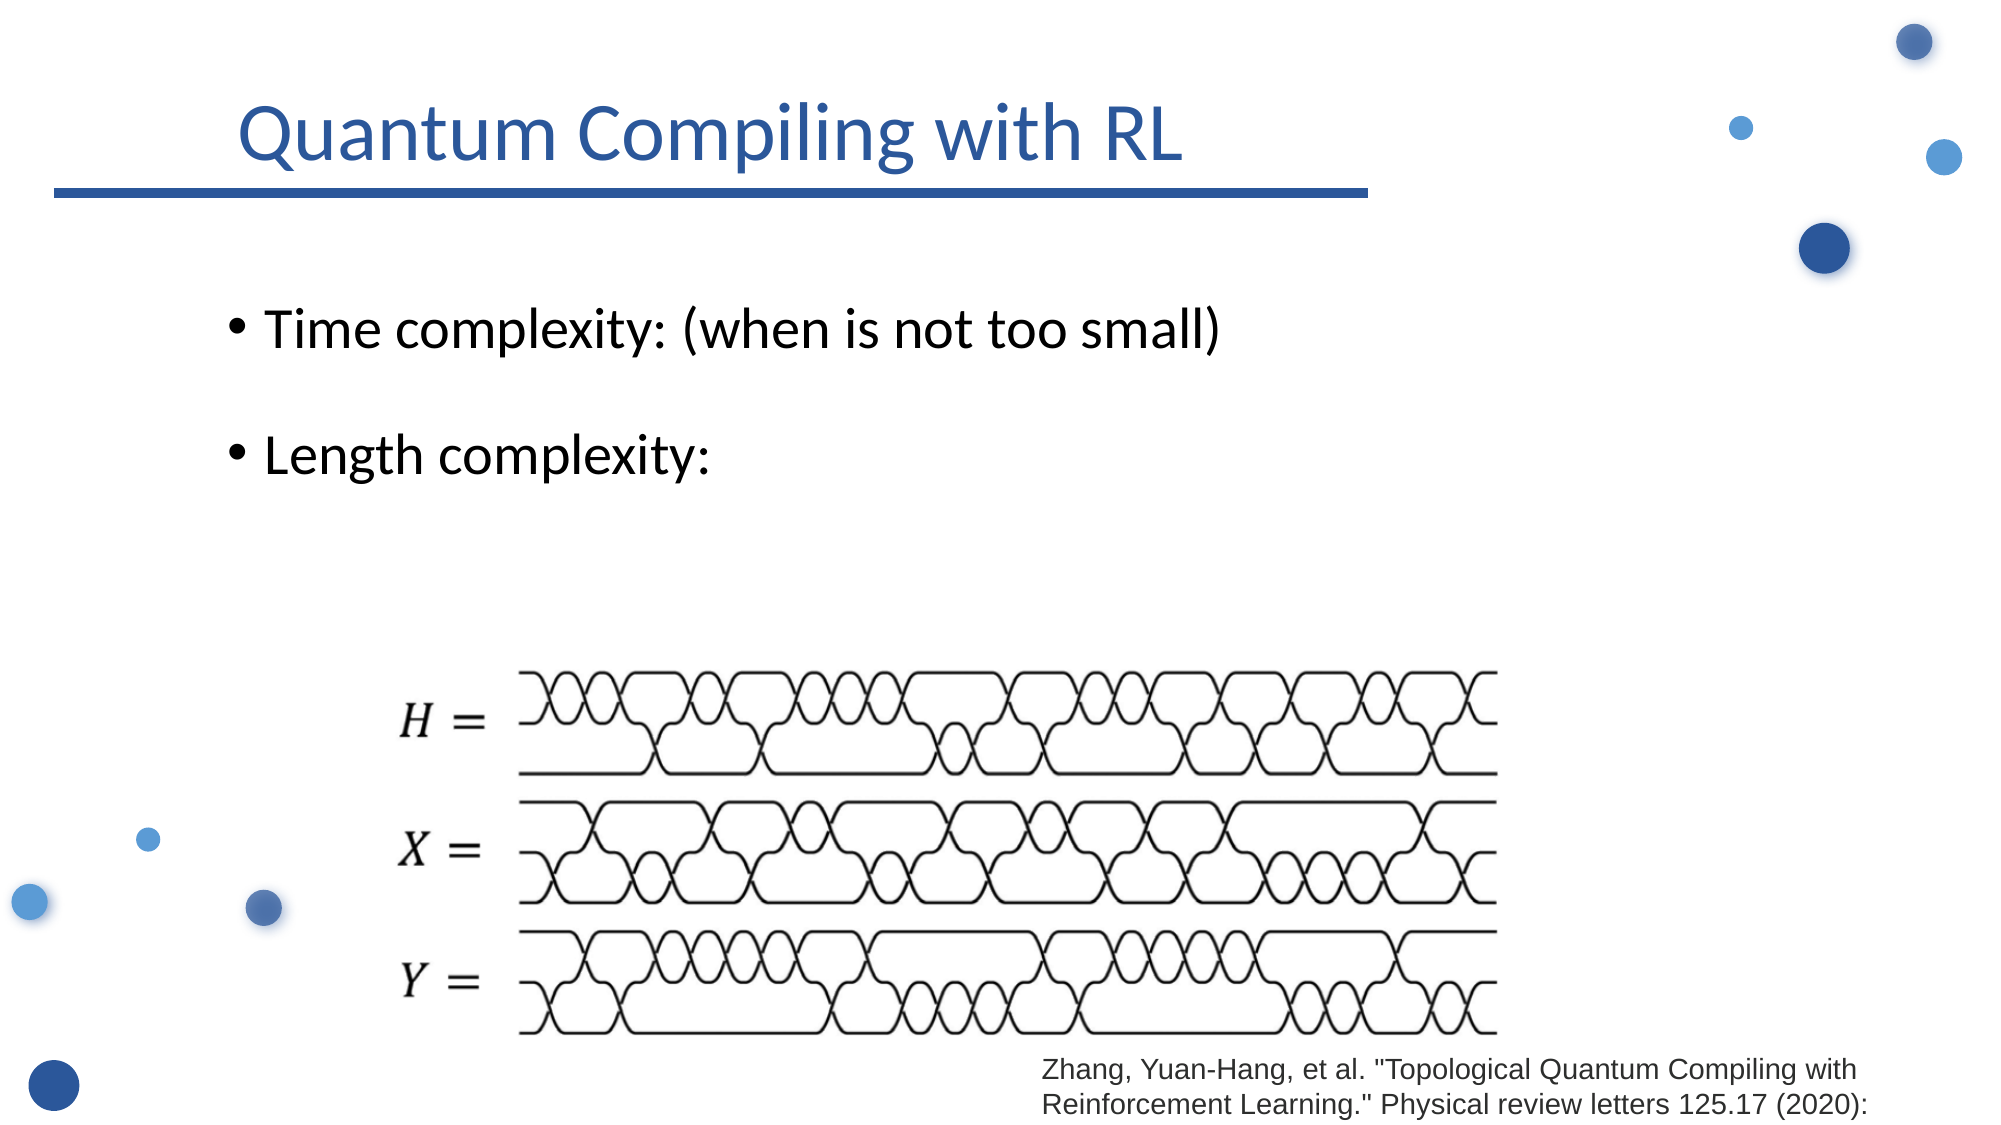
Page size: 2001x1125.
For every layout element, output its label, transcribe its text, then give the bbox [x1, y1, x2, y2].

text_box Quantum Compiling with RL [53, 69, 1369, 185]
text_box [244, 888, 283, 928]
text_box [1797, 221, 1851, 275]
text_box Zhang, Yuan-Hang, et al. "Topological Quantum Compiling with Reinforcement Learning." Physical review letters 125.17 (2020): 170501. [1026, 1042, 1995, 1125]
text_box [1727, 114, 1755, 142]
picture [385, 664, 1520, 1043]
text_box [135, 826, 162, 853]
text_box [1895, 22, 1934, 62]
text_box [10, 882, 49, 922]
text_box [1924, 138, 1964, 177]
text_box [27, 1059, 81, 1112]
